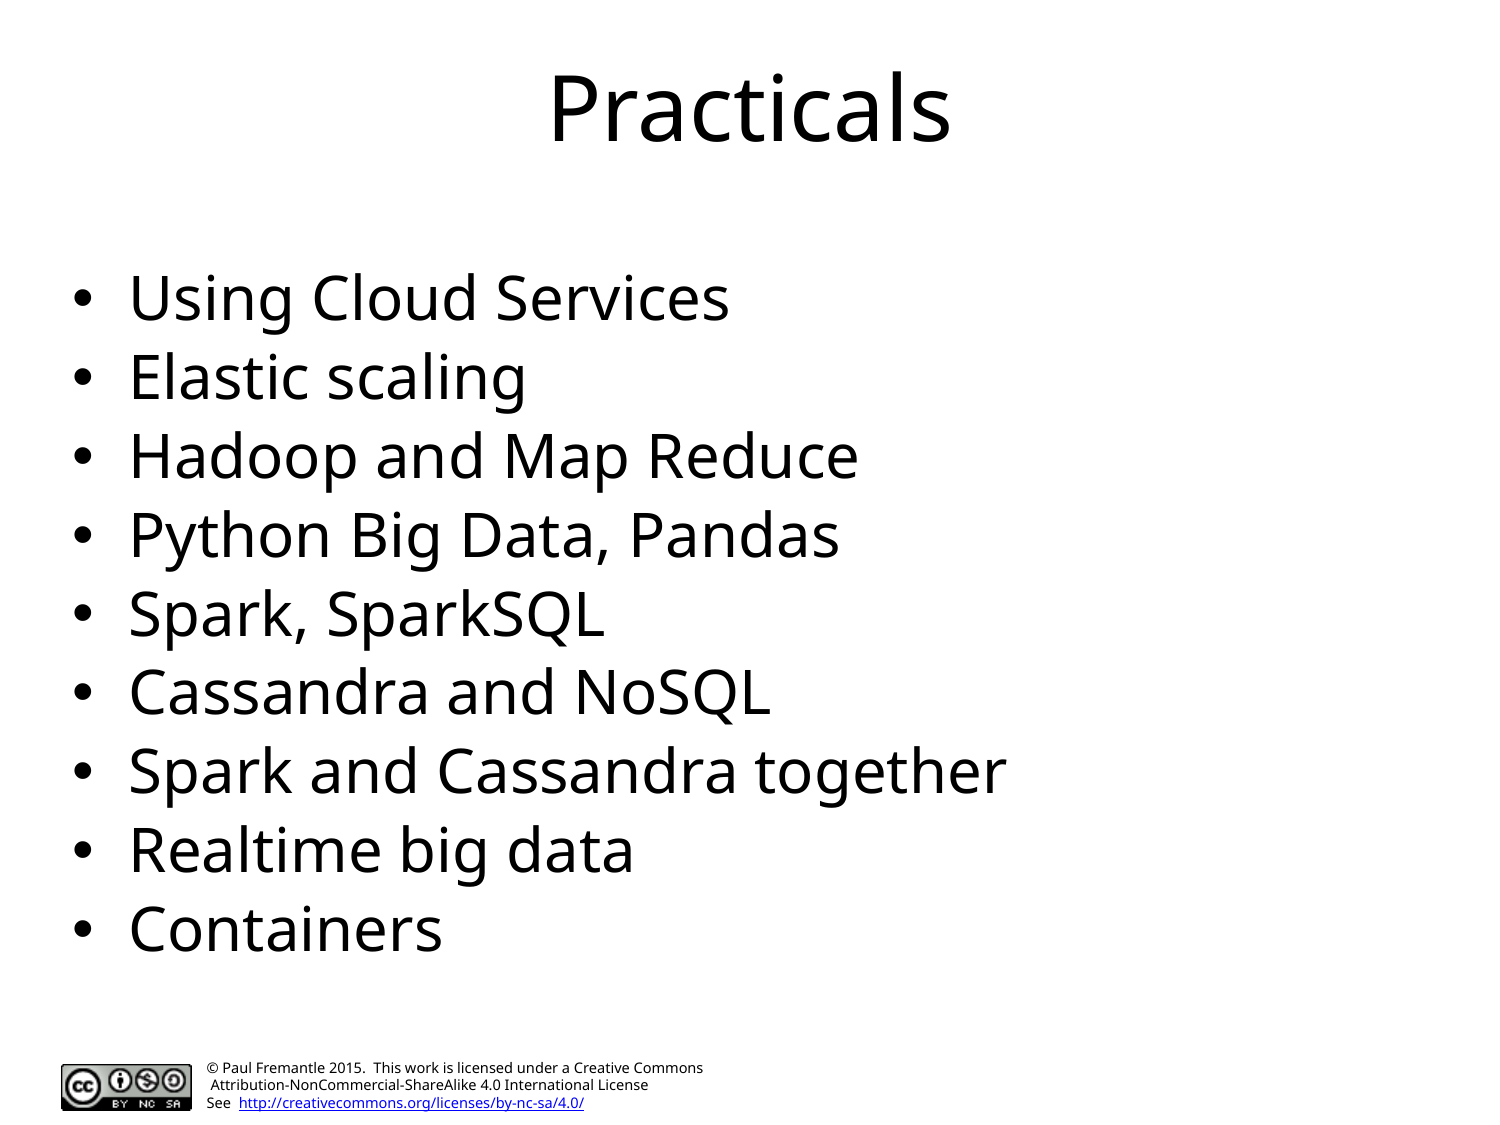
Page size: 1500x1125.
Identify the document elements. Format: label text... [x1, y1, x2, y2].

picture [61, 1064, 192, 1111]
title Practicals [75, 45, 1425, 233]
list Using Cloud Services Elastic scaling Hadoop and Map Reduce Python Big Data, Pandas Spark, SparkSQL Cassandra and NoSQL Spark and Cassandra together Realtime big data Containers [61, 262, 1412, 1005]
